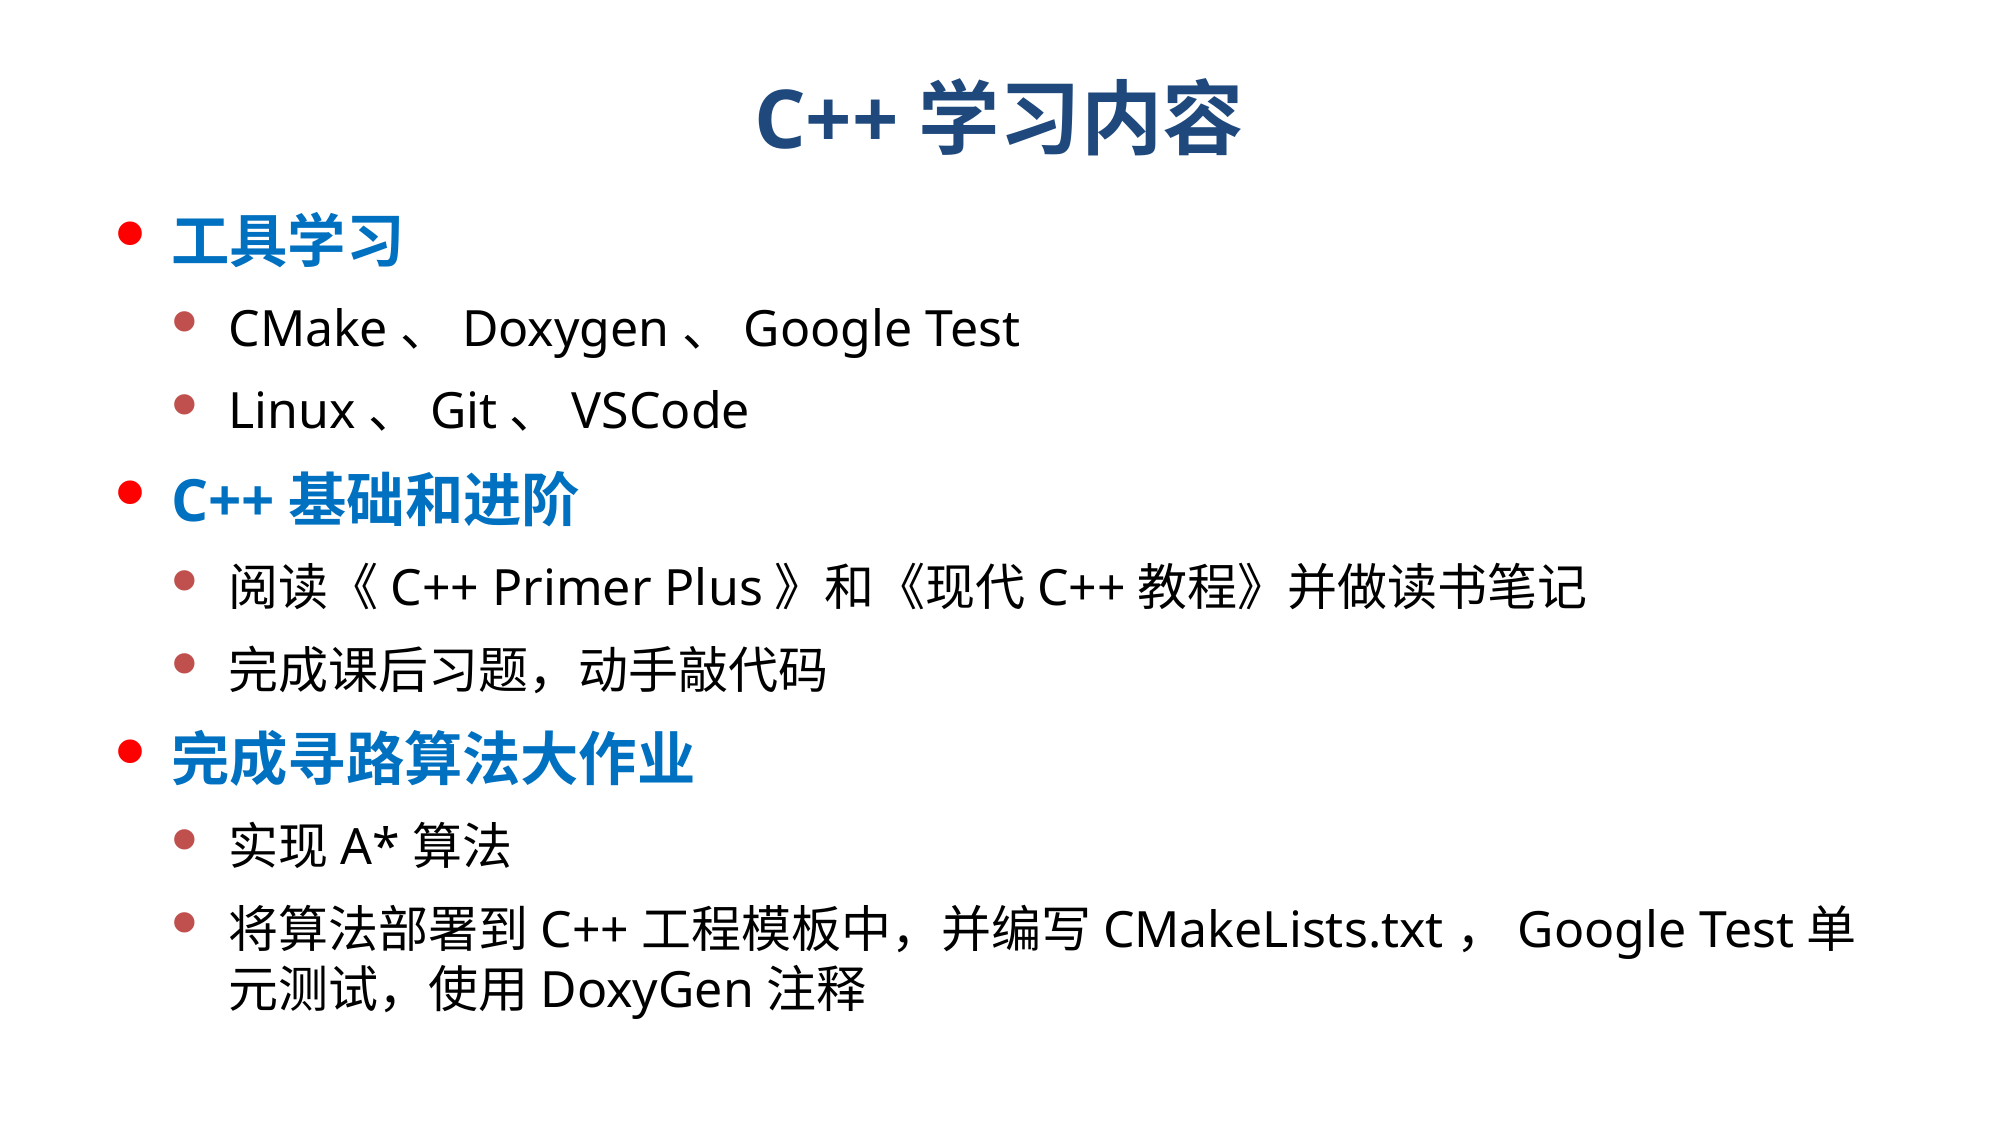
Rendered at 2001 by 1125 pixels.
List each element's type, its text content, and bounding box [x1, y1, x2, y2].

title C++学习内容 [99, 20, 1898, 173]
list 工具学习 CMake、Doxygen、Google Test Linux、Git、VSCode C++基础和进阶 阅读《C++ Primer Plus》和《现代C++教程》并做读书笔记 完成课后习题，动手敲代码 完成寻路算法大作业 实现A*算法 将算法部署到C++工程模板中，并编写CMakeLists.txt，Google Test单元测试，使用DoxyGen注释 [99, 196, 1900, 1085]
